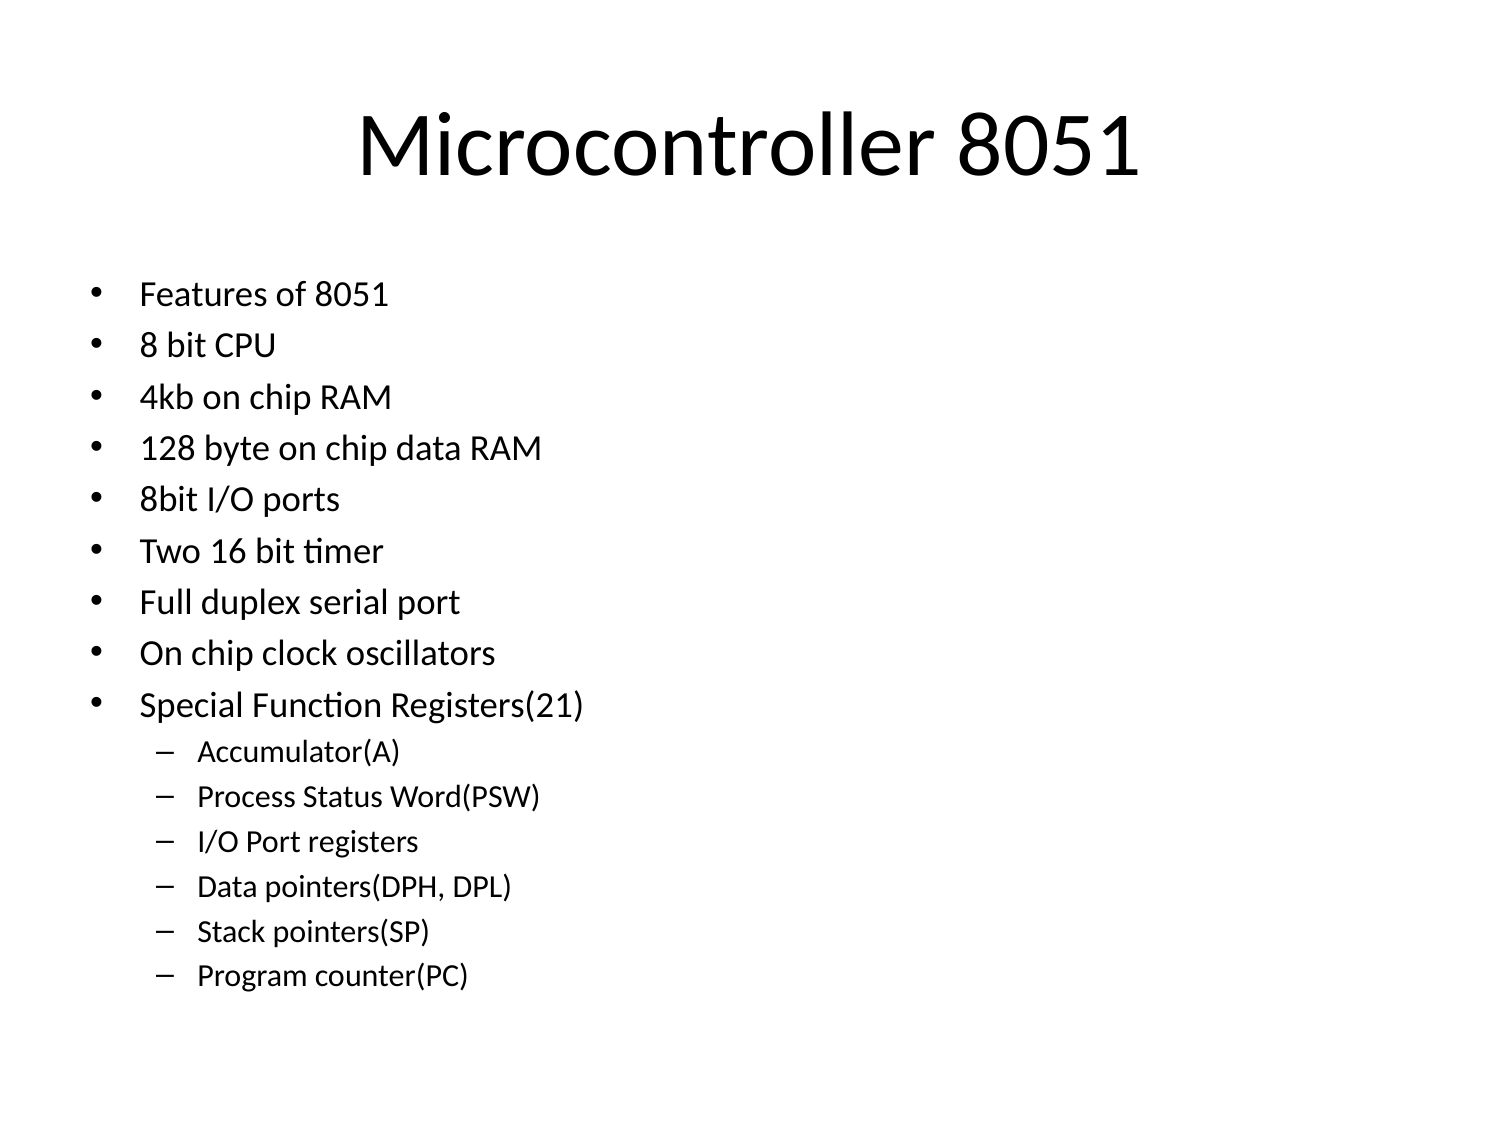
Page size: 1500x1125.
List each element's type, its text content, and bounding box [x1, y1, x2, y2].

list Features of 8051 8 bit CPU 4kb on chip RAM 128 byte on chip data RAM 8bit I/O ports Two 16 bit timer Full duplex serial port On chip clock oscillators Special Function Registers(21) Accumulator(A) Process Status Word(PSW) I/O Port registers Data pointers(DPH, DPL) Stack pointers(SP) Program counter(PC) [75, 262, 1425, 1005]
title Microcontroller 8051 [75, 45, 1425, 233]
